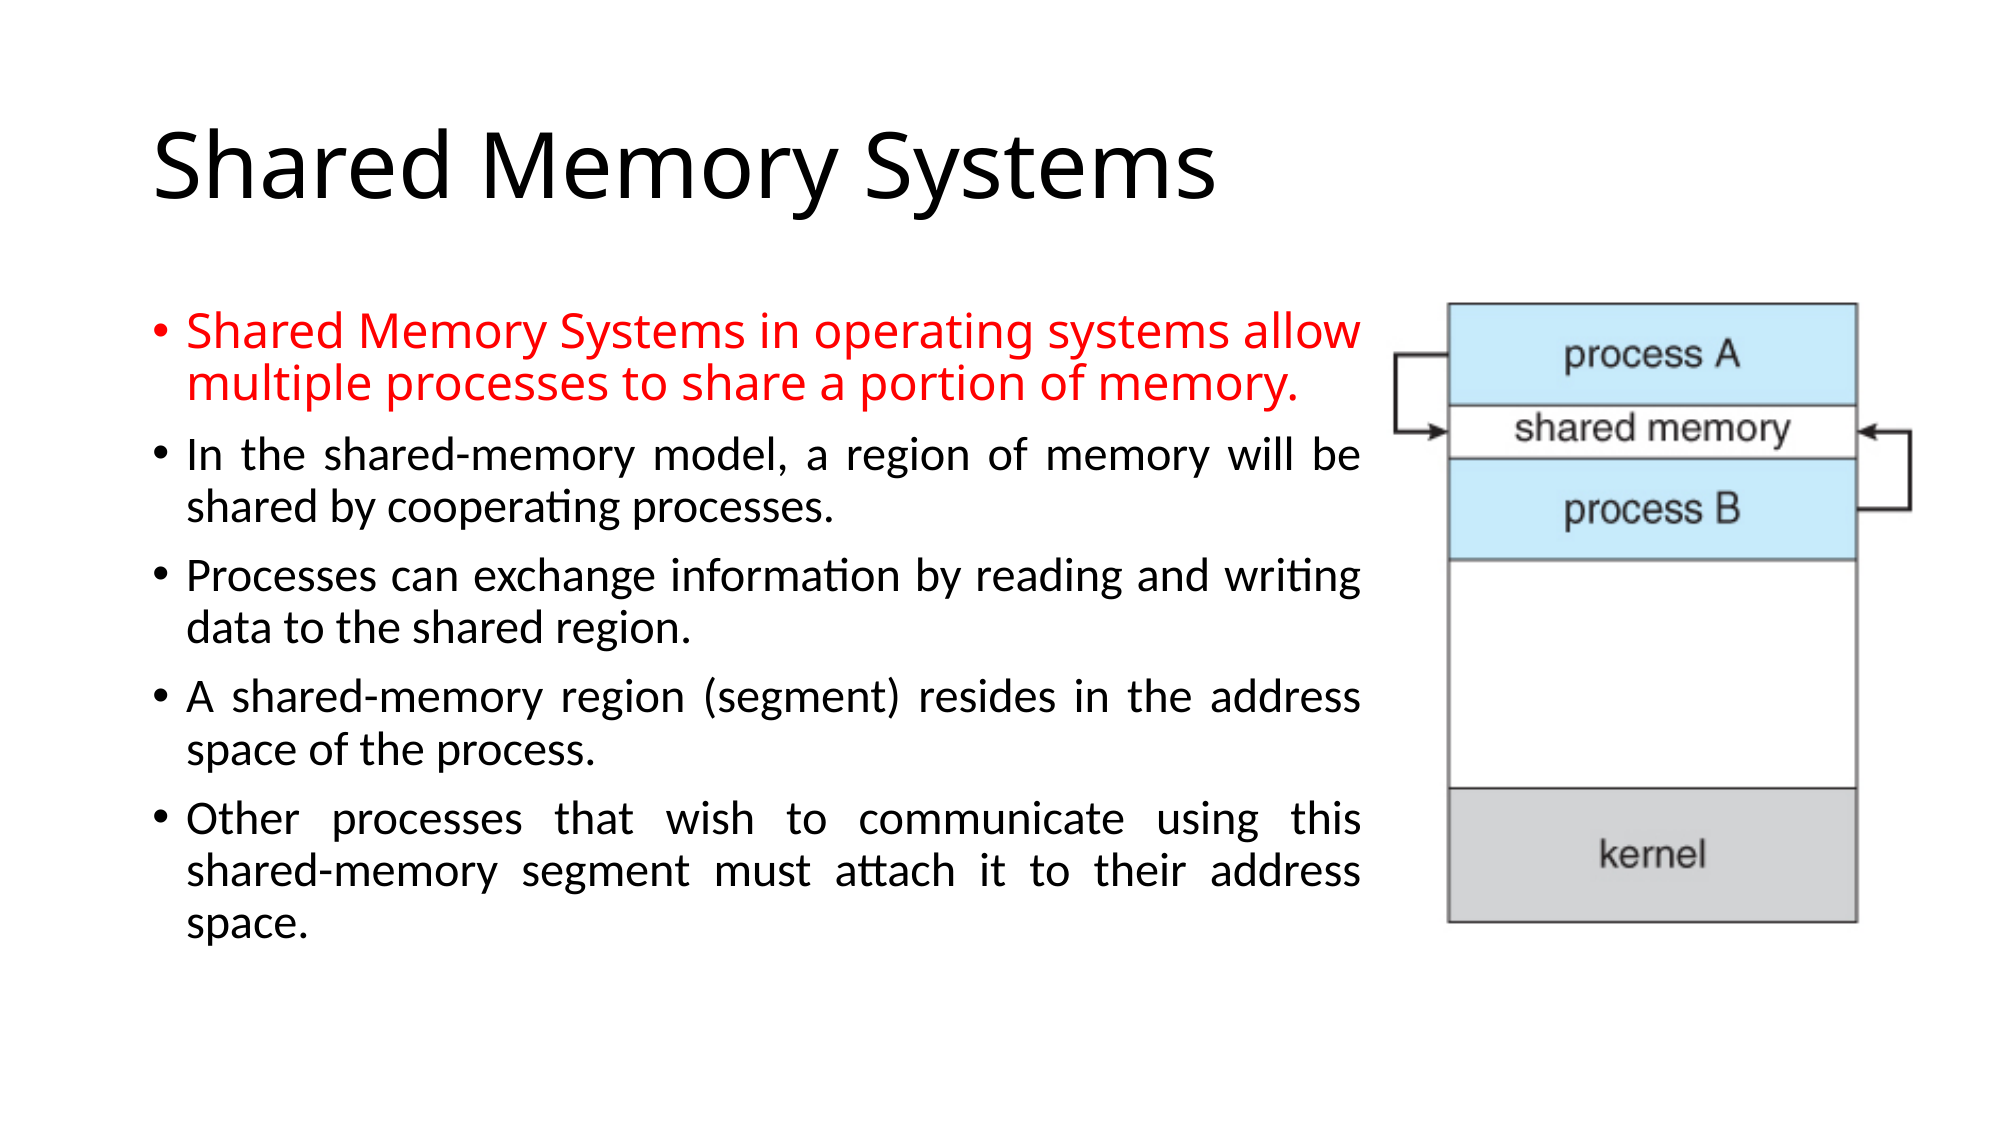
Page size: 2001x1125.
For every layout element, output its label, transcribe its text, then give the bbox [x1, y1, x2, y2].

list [1377, 299, 1919, 945]
list Shared Memory Systems in operating systems allow multiple processes to share a portion of memory. In the shared-memory model, a region of memory will be shared by cooperating processes. Processes can exchange information by reading and writing data to the shared region. A shared-memory region (segment) resides in the address space of the process. Other processes that wish to communicate using this shared-memory segment must attach it to their address space. [137, 299, 1378, 1014]
title Shared Memory Systems [137, 59, 1863, 278]
